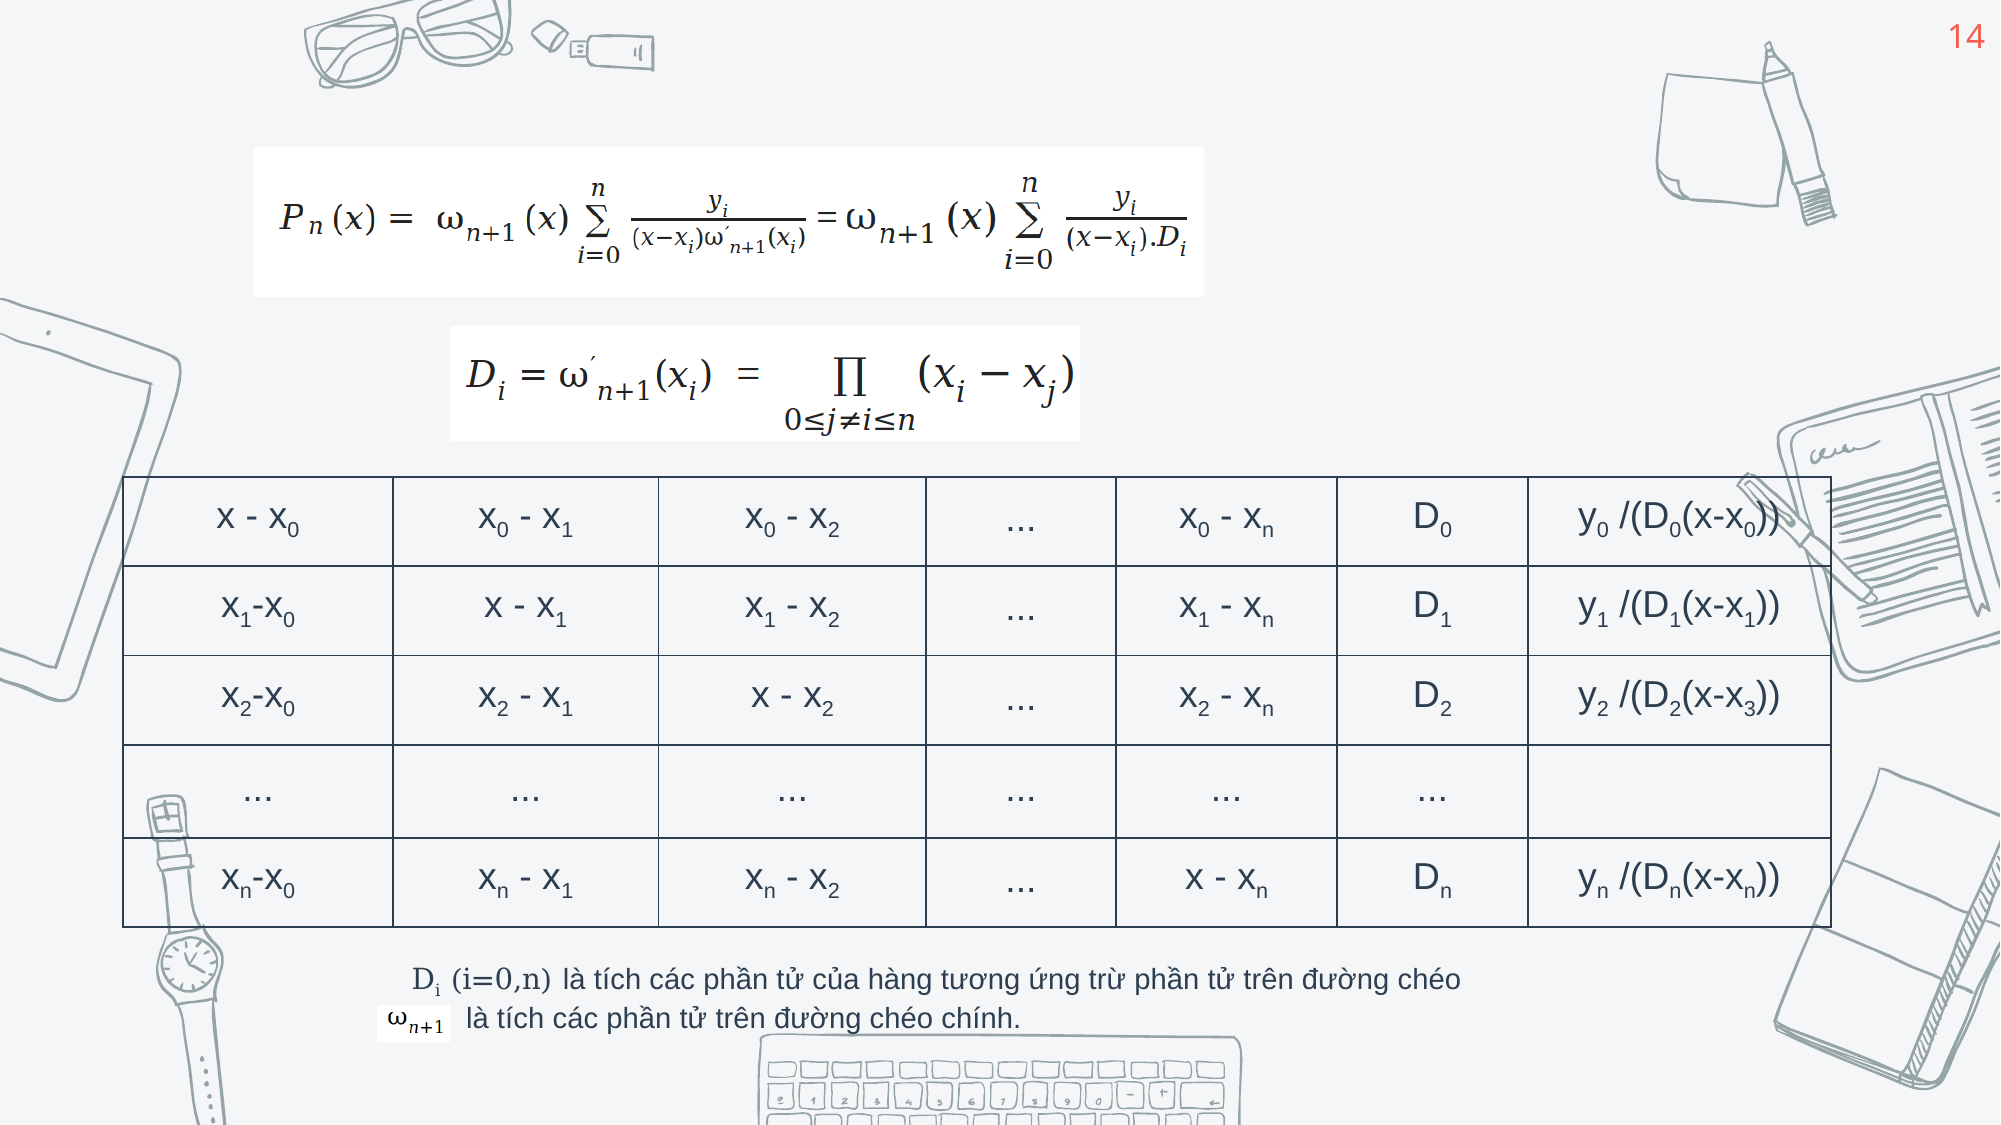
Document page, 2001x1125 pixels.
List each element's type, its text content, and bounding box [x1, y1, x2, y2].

table_cell x1-x0 [124, 567, 392, 655]
table_header x0 - x2 [659, 478, 925, 565]
picture [377, 1005, 451, 1042]
table_cell y1 /(D1(x-x1)) [1529, 567, 1830, 655]
table_cell x - x1 [394, 567, 658, 655]
table_header x0 - x1 [394, 478, 658, 565]
picture [449, 326, 1081, 442]
table_header D0 [1338, 478, 1527, 565]
table_cell ... [1338, 746, 1527, 837]
table_cell ... [927, 567, 1115, 655]
table_cell ... [927, 656, 1115, 744]
table_cell ... [659, 746, 925, 837]
table_header x0 - xn [1117, 478, 1336, 565]
table_cell [1529, 746, 1830, 837]
table_cell ... [124, 746, 392, 837]
table_cell x1 - xn [1117, 567, 1336, 655]
table_cell x - x2 [659, 656, 925, 744]
table_cell ... [1117, 746, 1336, 837]
table_cell xn - x1 [394, 839, 658, 926]
table_cell ... [927, 839, 1115, 926]
table_cell ... [394, 746, 658, 837]
table_cell x1 - x2 [659, 567, 925, 655]
table_cell x2 - x1 [394, 656, 658, 744]
table_header ... [927, 478, 1115, 565]
table_cell x2 - xn [1117, 656, 1336, 744]
table_cell xn-x0 [124, 839, 392, 926]
table_cell D2 [1338, 656, 1527, 744]
slide_number 14 [1913, 0, 2000, 71]
table_cell Dn [1338, 839, 1527, 926]
table_cell ... [927, 746, 1115, 837]
table_header y0 /(D0(x-x0)) [1529, 478, 1830, 565]
picture [253, 147, 1205, 298]
table_header x - x0 [124, 478, 392, 565]
table_cell y2 /(D2(x-x3)) [1529, 656, 1830, 744]
table_cell D1 [1338, 567, 1527, 655]
table_cell yn /(Dn(x-xn)) [1529, 839, 1830, 926]
text_box Di (i=0,n) là tích các phần tử của hàng tương ứng trừ phần tử trên đường chéo là tích các phần tử trên đường chéo chính. [396, 952, 1630, 1043]
table_cell x2-x0 [124, 656, 392, 744]
table_cell x - xn [1117, 839, 1336, 926]
table_cell xn - x2 [659, 839, 925, 926]
